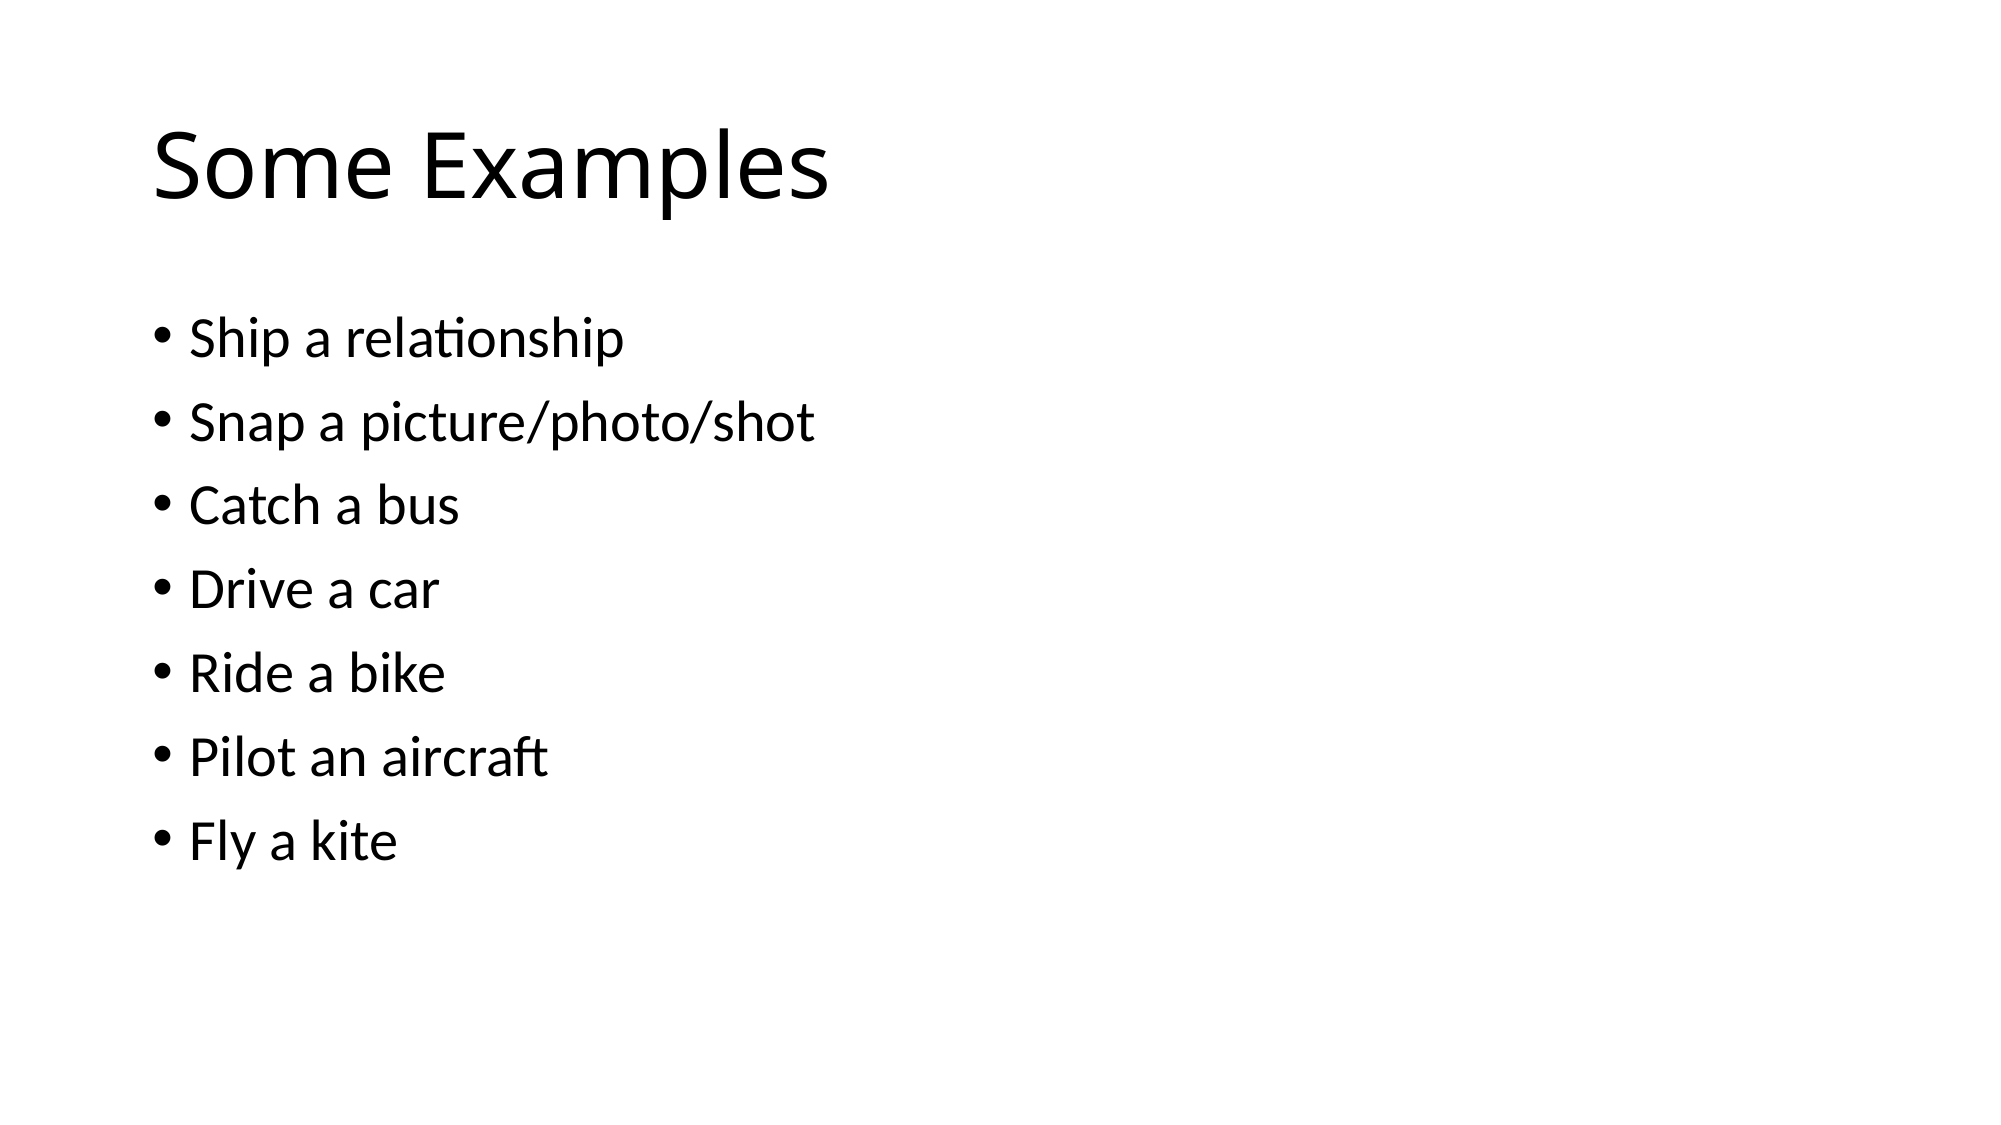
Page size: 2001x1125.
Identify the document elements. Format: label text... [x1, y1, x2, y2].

title Some Examples [137, 59, 1863, 278]
list Ship a relationship Snap a picture/photo/shot Catch a bus Drive a car Ride a bike Pilot an aircraft Fly a kite [137, 299, 1863, 1014]
